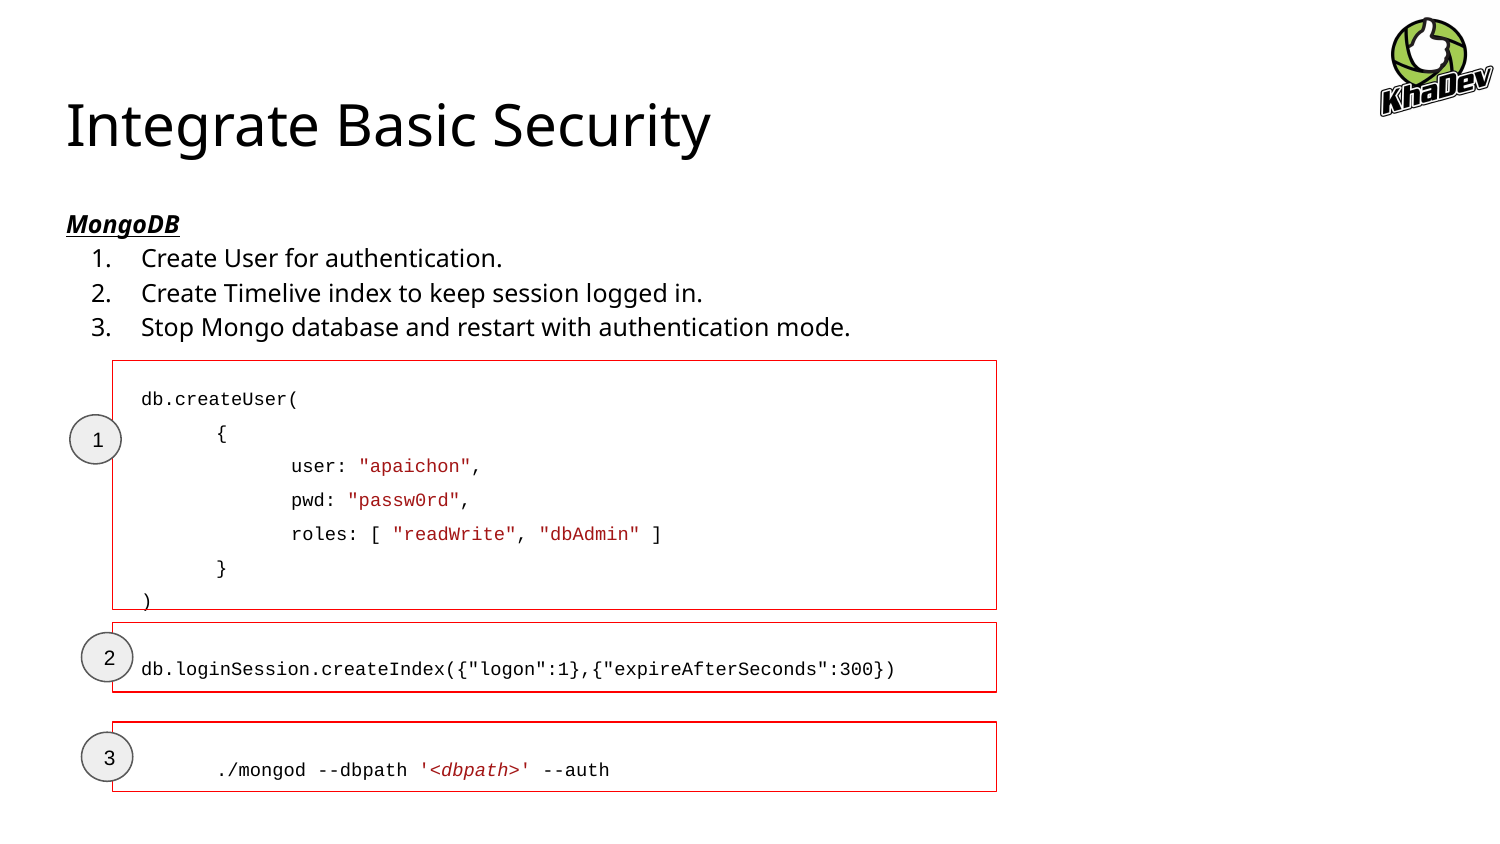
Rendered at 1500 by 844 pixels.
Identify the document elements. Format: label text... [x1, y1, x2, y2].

text_box [112, 722, 997, 792]
text_box [112, 360, 997, 610]
list MongoDB Create User for authentication. Create Timelive index to keep session logged in. Stop Mongo database and restart with authentication mode. db.createUser( { user: "apaichon", pwd: "passw0rd", roles: [ "readWrite", "dbAdmin" ] } ) db.loginSession.createIndex({"logon":1},{"expireAfterSeconds":300}) ./mongod --dbpath '<dbpath>' --auth [51, 189, 1449, 750]
title Integrate Basic Security [51, 72, 1449, 167]
picture [1360, 0, 1500, 130]
text_box 2 [81, 632, 133, 682]
text_box [112, 622, 997, 692]
text_box 1 [69, 414, 122, 464]
text_box 3 [81, 732, 133, 782]
